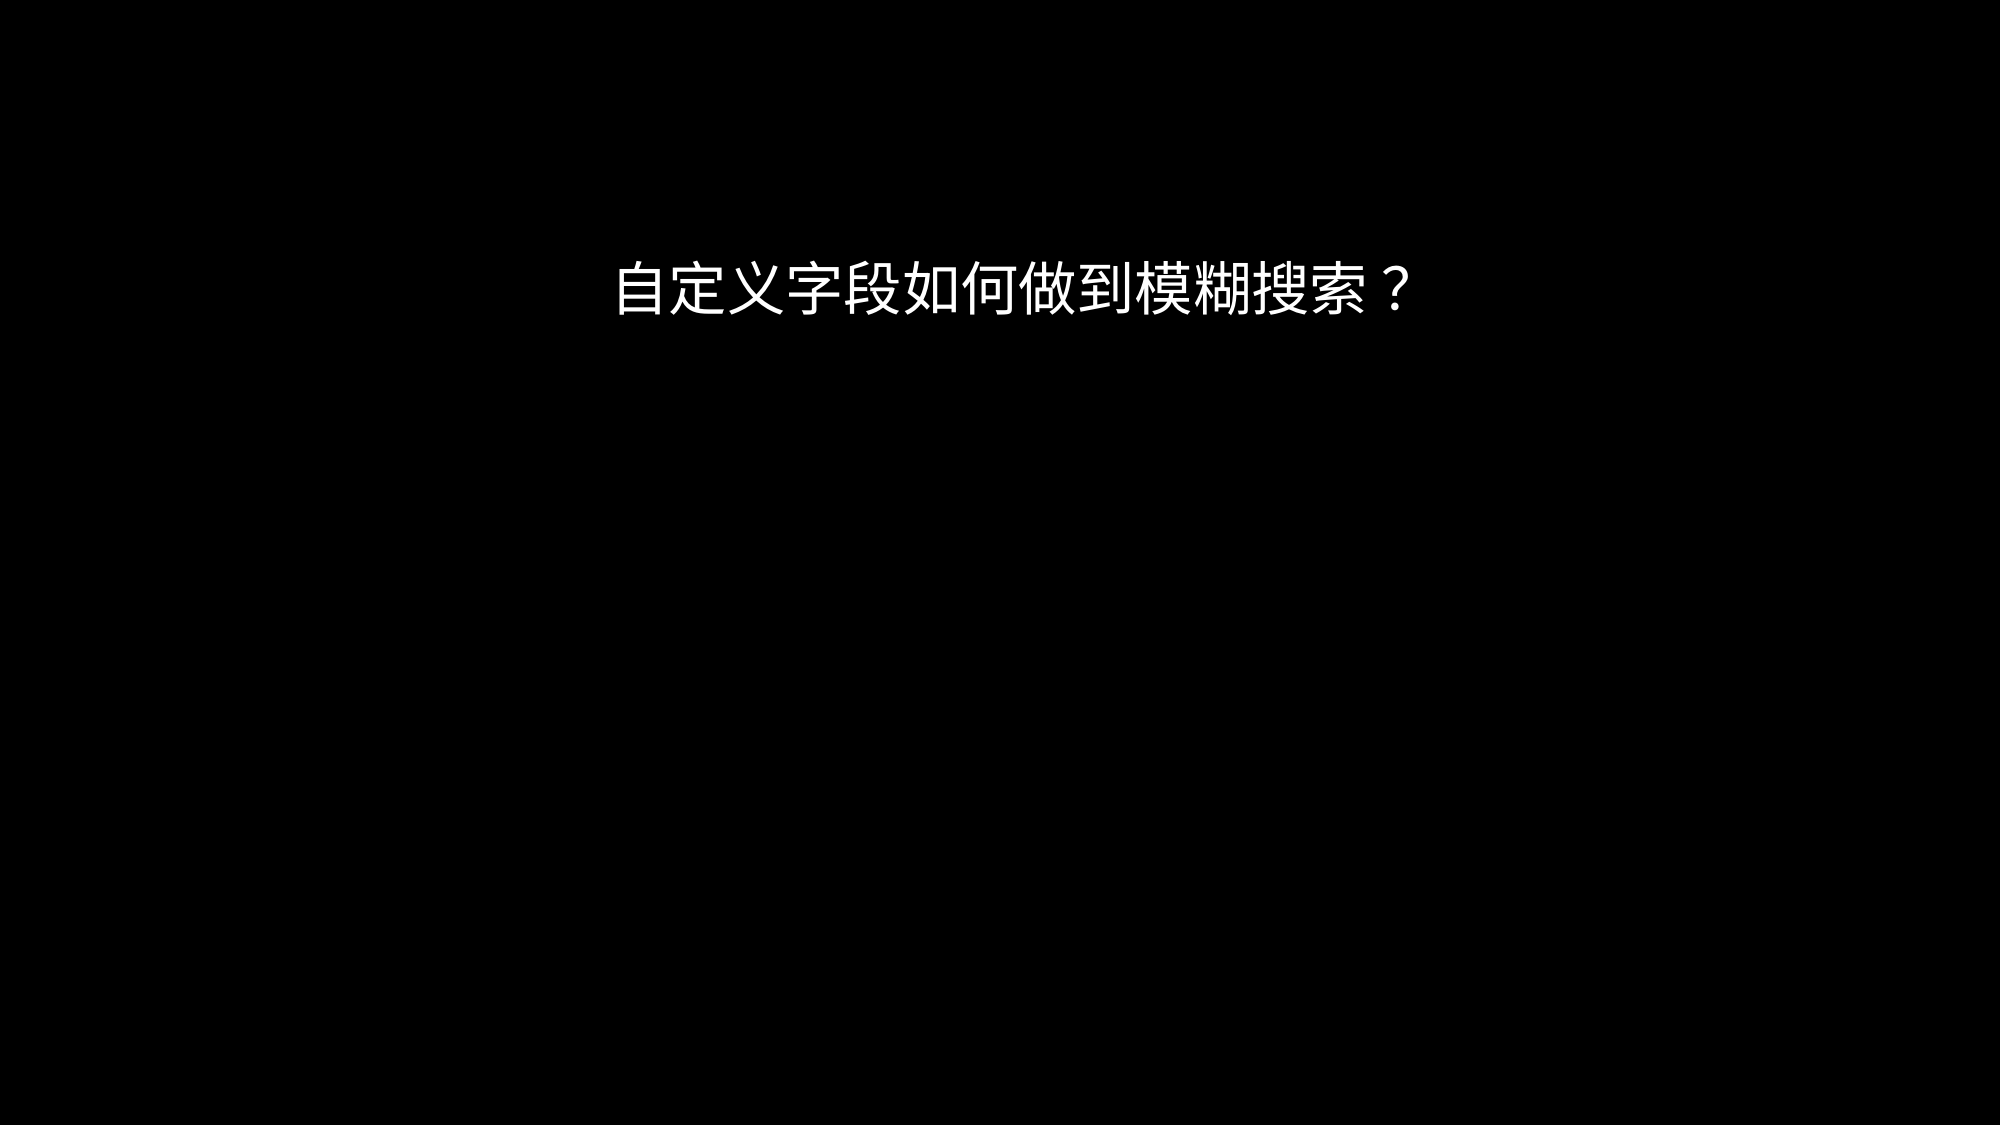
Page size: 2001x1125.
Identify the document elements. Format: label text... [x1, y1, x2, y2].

text_box 自定义字段如何做到模糊搜索 ？ [596, 245, 1404, 1100]
